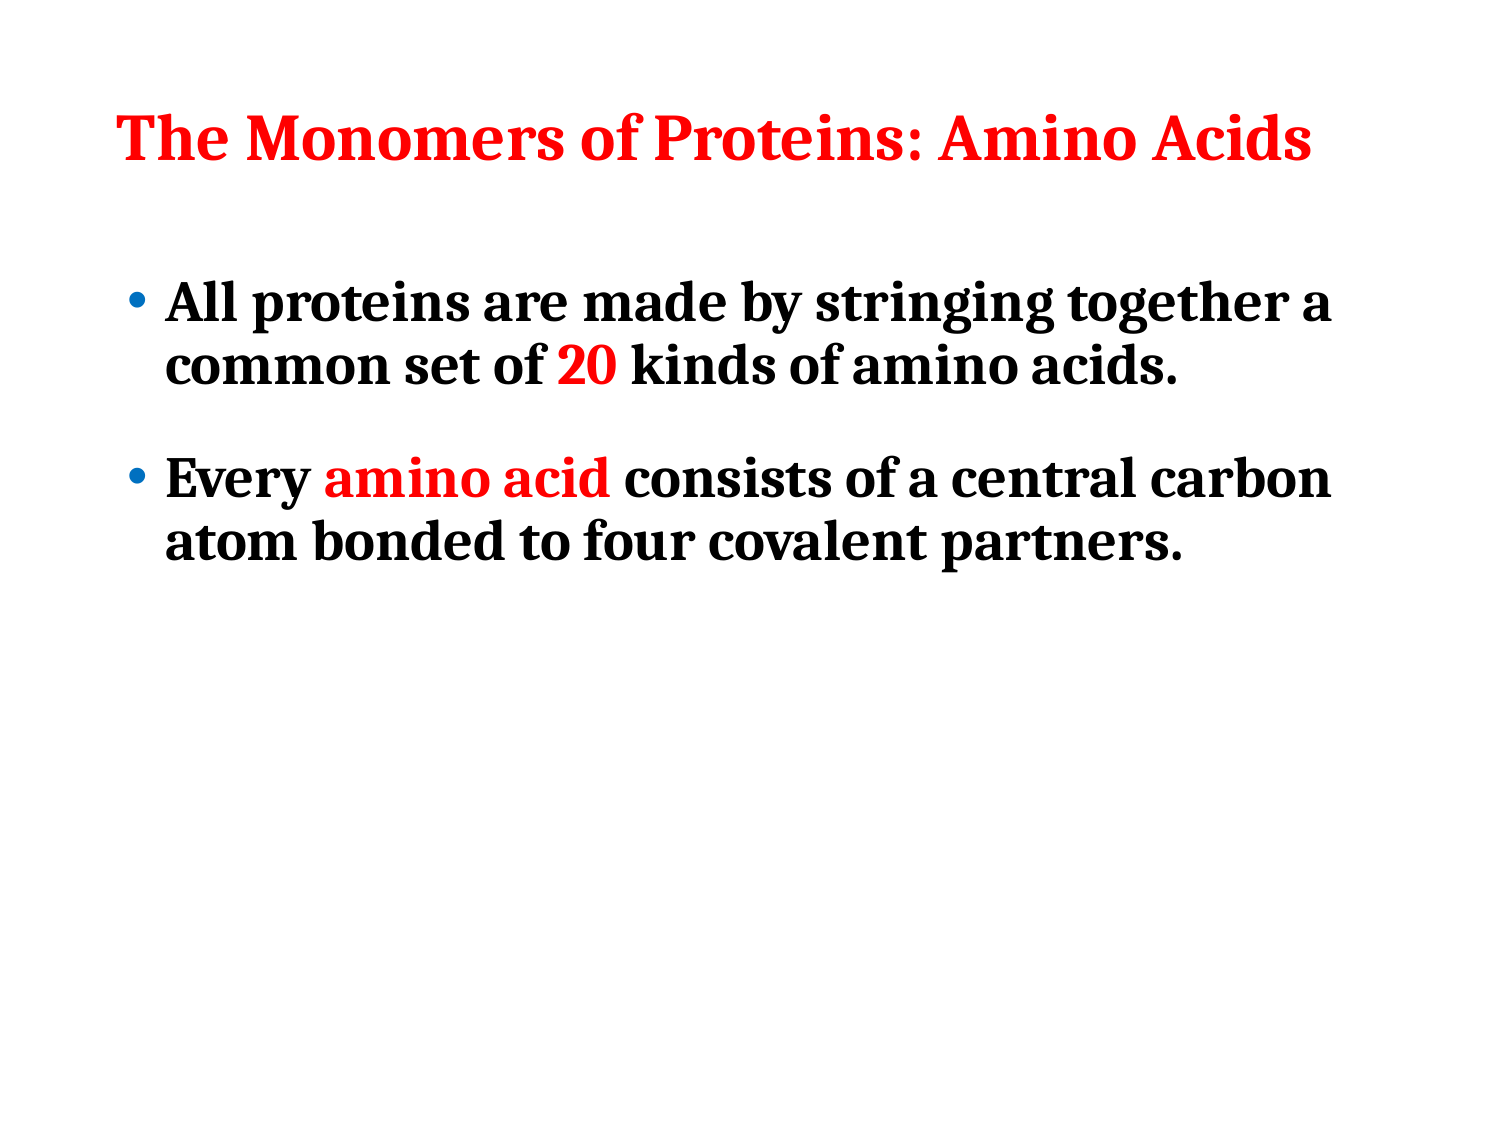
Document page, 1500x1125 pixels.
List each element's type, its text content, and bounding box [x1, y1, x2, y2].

list All proteins are made by stringing together a common set of 20 kinds of amino acids. Every amino acid consists of a central carbon atom bonded to four covalent partners. [112, 263, 1449, 1014]
title The Monomers of Proteins: Amino Acids [101, 95, 1482, 253]
